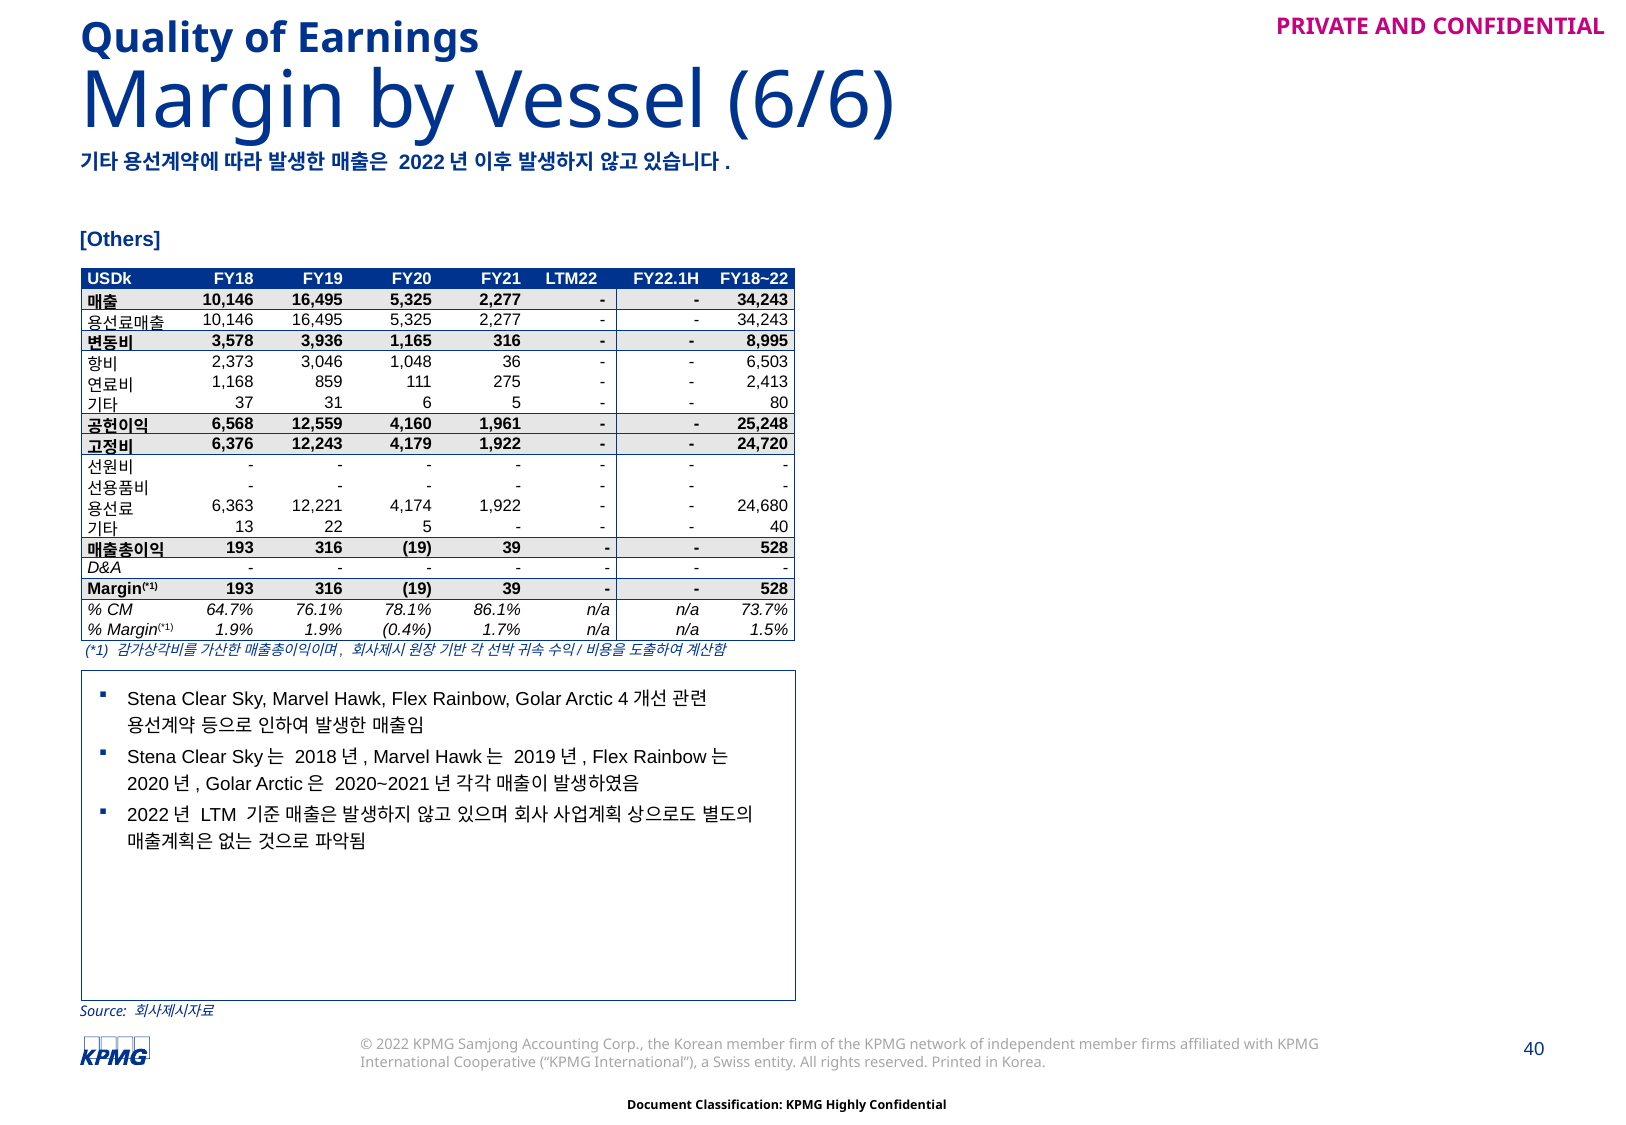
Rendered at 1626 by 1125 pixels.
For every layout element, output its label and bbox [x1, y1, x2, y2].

table_cell [617, 331, 794, 350]
table_cell [82, 600, 616, 640]
table_cell [617, 414, 794, 433]
list [80, 33, 1490, 62]
table_cell [82, 579, 616, 599]
table_cell [617, 289, 794, 309]
table_cell [617, 538, 794, 557]
table_cell [617, 558, 794, 578]
table_cell [82, 289, 616, 309]
table_cell [617, 455, 794, 537]
text_box [80, 640, 1153, 659]
table_cell [82, 455, 616, 537]
table_cell [82, 558, 616, 578]
table_cell [82, 538, 616, 557]
table_cell [617, 310, 794, 330]
text_box [80, 148, 1547, 174]
table_cell [82, 331, 616, 350]
text_box [70, 225, 485, 250]
table_header [82, 269, 616, 288]
title [80, 74, 1544, 148]
text_box [79, 1002, 285, 1020]
table_cell [617, 351, 794, 413]
table_header [617, 269, 794, 288]
table_cell [617, 600, 794, 640]
table_cell [617, 579, 794, 599]
table_cell [82, 351, 616, 413]
text_box [81, 670, 796, 1001]
table_cell [82, 310, 616, 330]
table_cell [82, 414, 616, 433]
table_cell [82, 434, 616, 454]
table_cell [617, 434, 794, 454]
